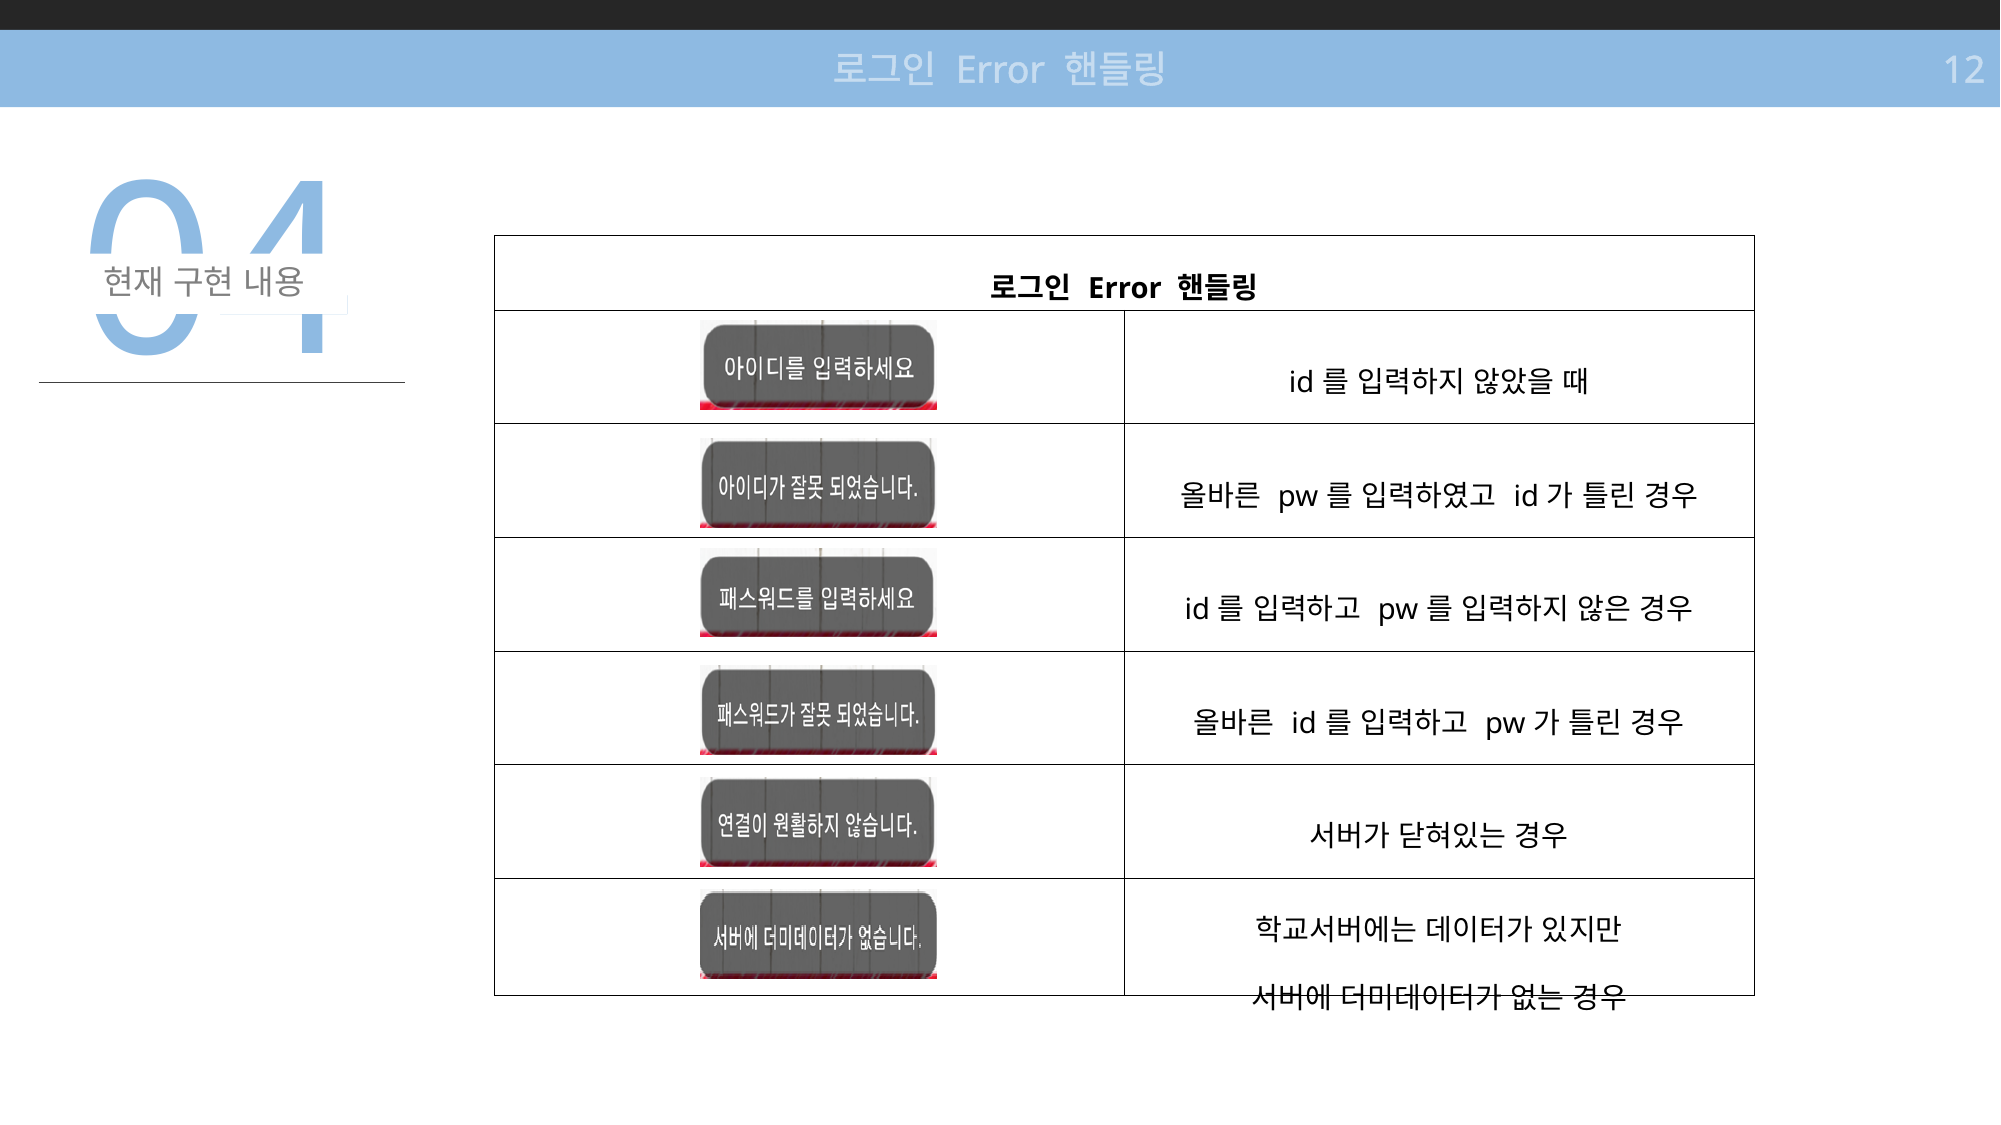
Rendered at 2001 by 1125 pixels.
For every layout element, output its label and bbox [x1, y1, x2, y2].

table_cell [1125, 765, 1754, 878]
picture [700, 777, 937, 867]
table_cell [1125, 424, 1754, 537]
text_box [0, 0, 2000, 413]
picture [700, 320, 937, 410]
table_cell [495, 538, 1124, 651]
table_cell [495, 652, 1124, 764]
table_cell [495, 424, 1124, 537]
table_cell [1125, 538, 1754, 651]
picture [700, 889, 937, 979]
table_cell [1125, 879, 1754, 995]
table_cell [1125, 652, 1754, 764]
table_cell [495, 765, 1124, 878]
table_cell [495, 311, 1124, 423]
table_header [495, 236, 1754, 310]
table_cell [1125, 311, 1754, 423]
picture [700, 548, 937, 637]
picture [700, 438, 937, 528]
picture [700, 665, 937, 755]
table_cell [495, 879, 1124, 995]
